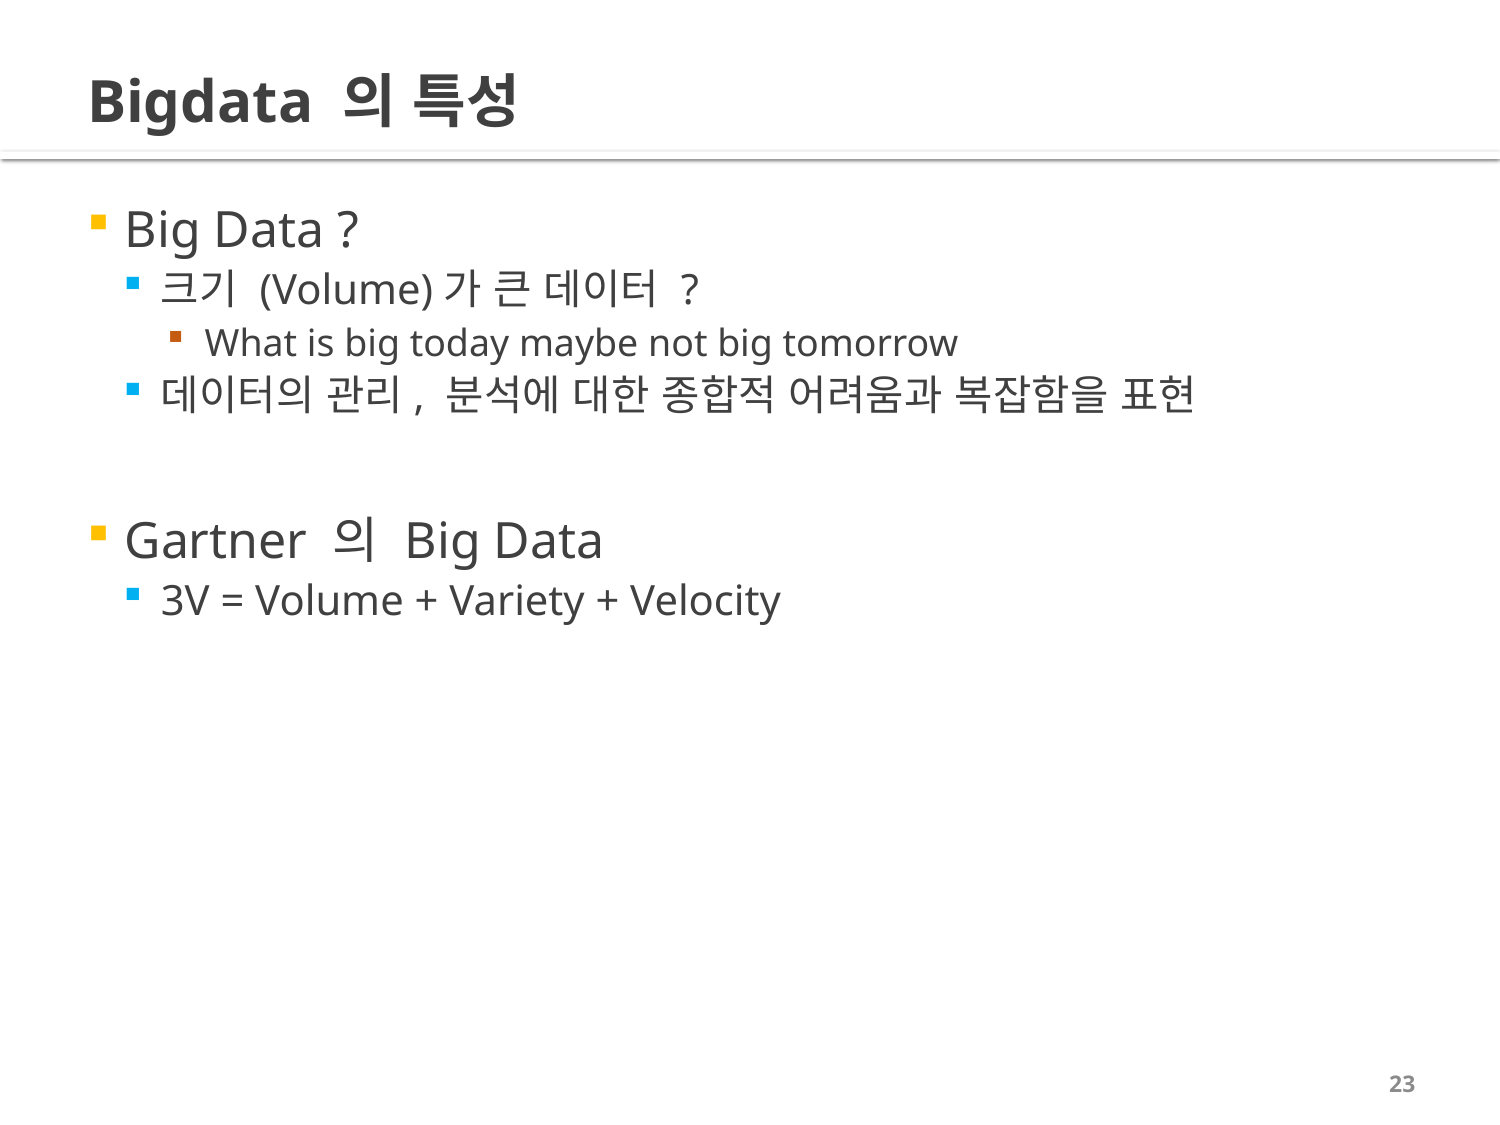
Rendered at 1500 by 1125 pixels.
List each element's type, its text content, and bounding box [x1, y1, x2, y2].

picture [0, 160, 1500, 167]
slide_number 23 [1093, 1067, 1431, 1103]
list Big Data ? 크기 (Volume)가 큰 데이터 ? What is big today maybe not big tomorrow 데이터의 관리, 분석에 대한 종합적 어려움과 복잡함을 표현 Gartner 의 Big Data 3V = Volume + Variety + Velocity [72, 196, 1431, 1053]
title Bigdata 의 특성 [72, 22, 1431, 144]
